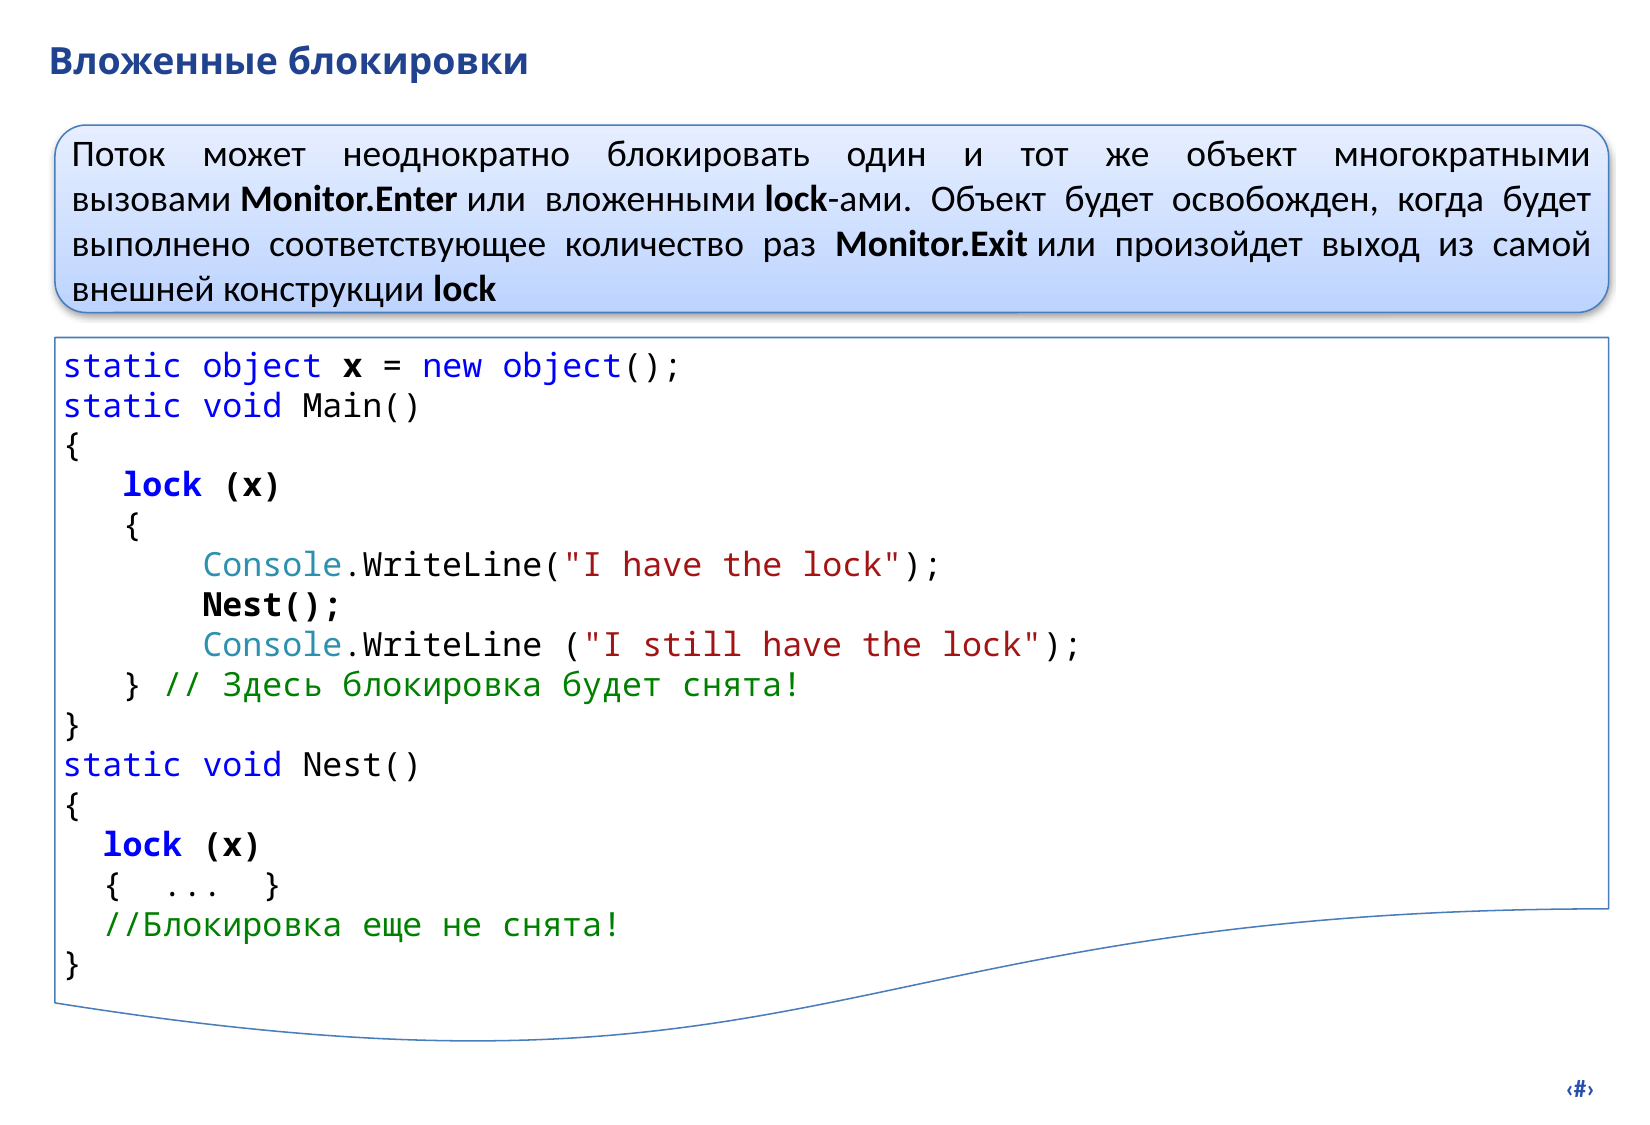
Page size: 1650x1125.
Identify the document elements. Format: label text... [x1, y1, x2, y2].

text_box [54, 119, 1609, 261]
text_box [54, 261, 1609, 1042]
title Вложенные блокировки [40, 28, 1617, 90]
